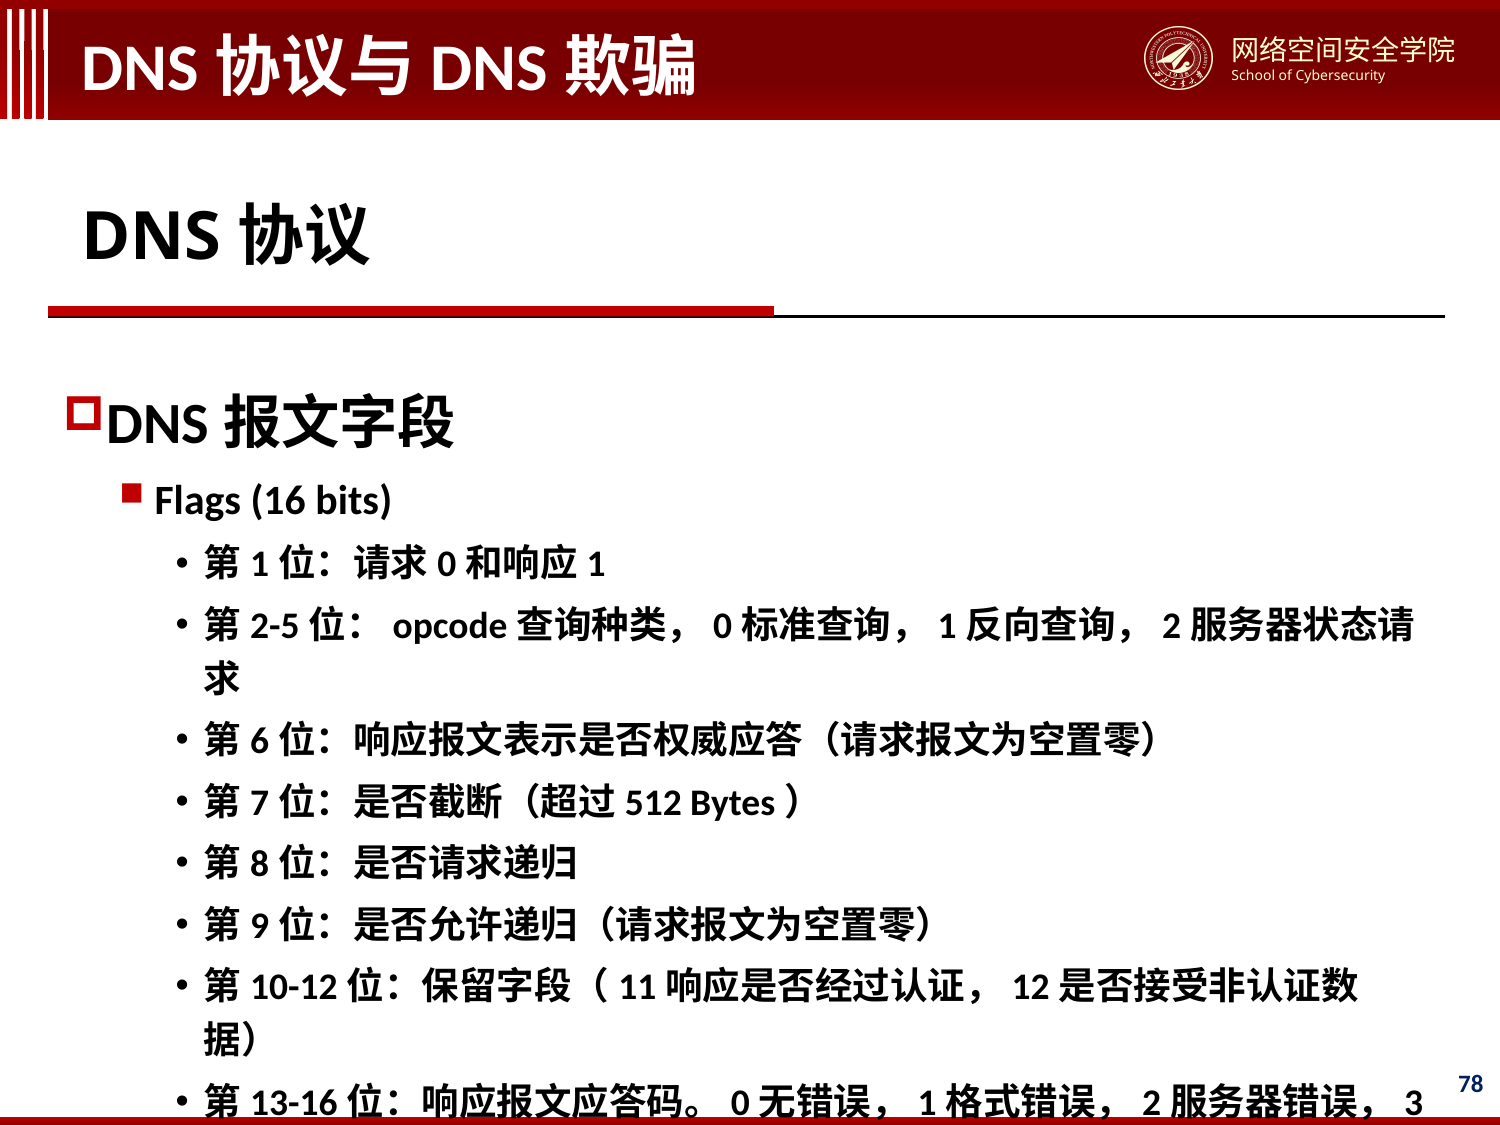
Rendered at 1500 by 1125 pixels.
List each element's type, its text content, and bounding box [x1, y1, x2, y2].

picture [1144, 26, 1213, 90]
subtitle DNS协议 [66, 184, 1446, 297]
list DNS报文字段 Flags (16 bits) 第1位：请求0和响应1 第2-5位：opcode查询种类，0标准查询，1反向查询，2服务器状态请求 第6位：响应报文表示是否权威应答（请求报文为空置零） 第7位：是否截断（超过512 Bytes） 第8位：是否请求递归 第9位：是否允许递归（请求报文为空置零） 第10-12位：保留字段（11响应是否经过认证，12是否接受非认证数据） 第13-16位：响应报文应答码。0无错误，1格式错误，2服务器错误，3名字错误，4服务器不支持，5拒绝，6-15保留 [48, 363, 1446, 1085]
title DNS协议与DNS欺骗 [66, 7, 1082, 119]
